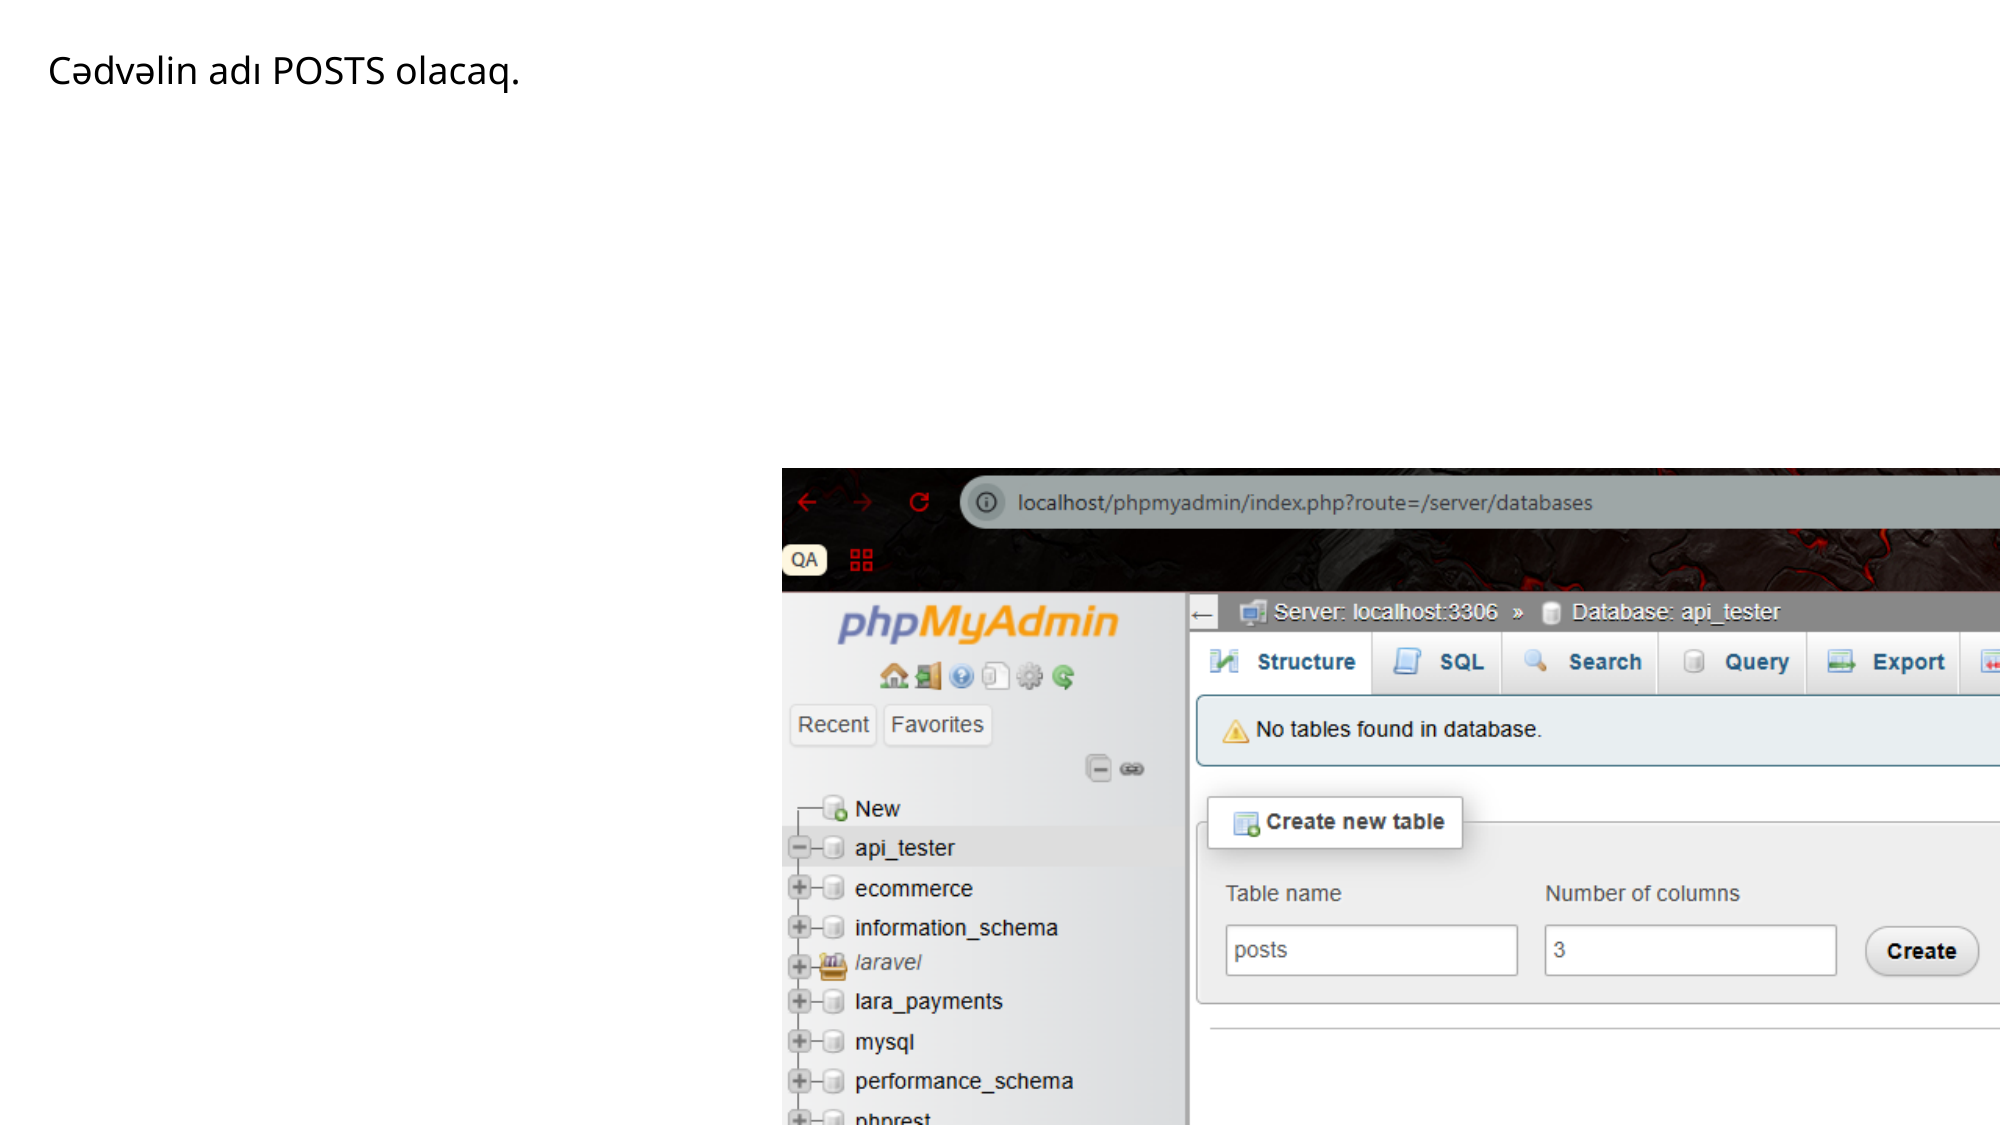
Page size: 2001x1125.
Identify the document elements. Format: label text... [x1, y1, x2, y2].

text_box Cədvəlin adı POSTS olacaq. [33, 40, 1973, 100]
picture [782, 468, 2000, 1125]
